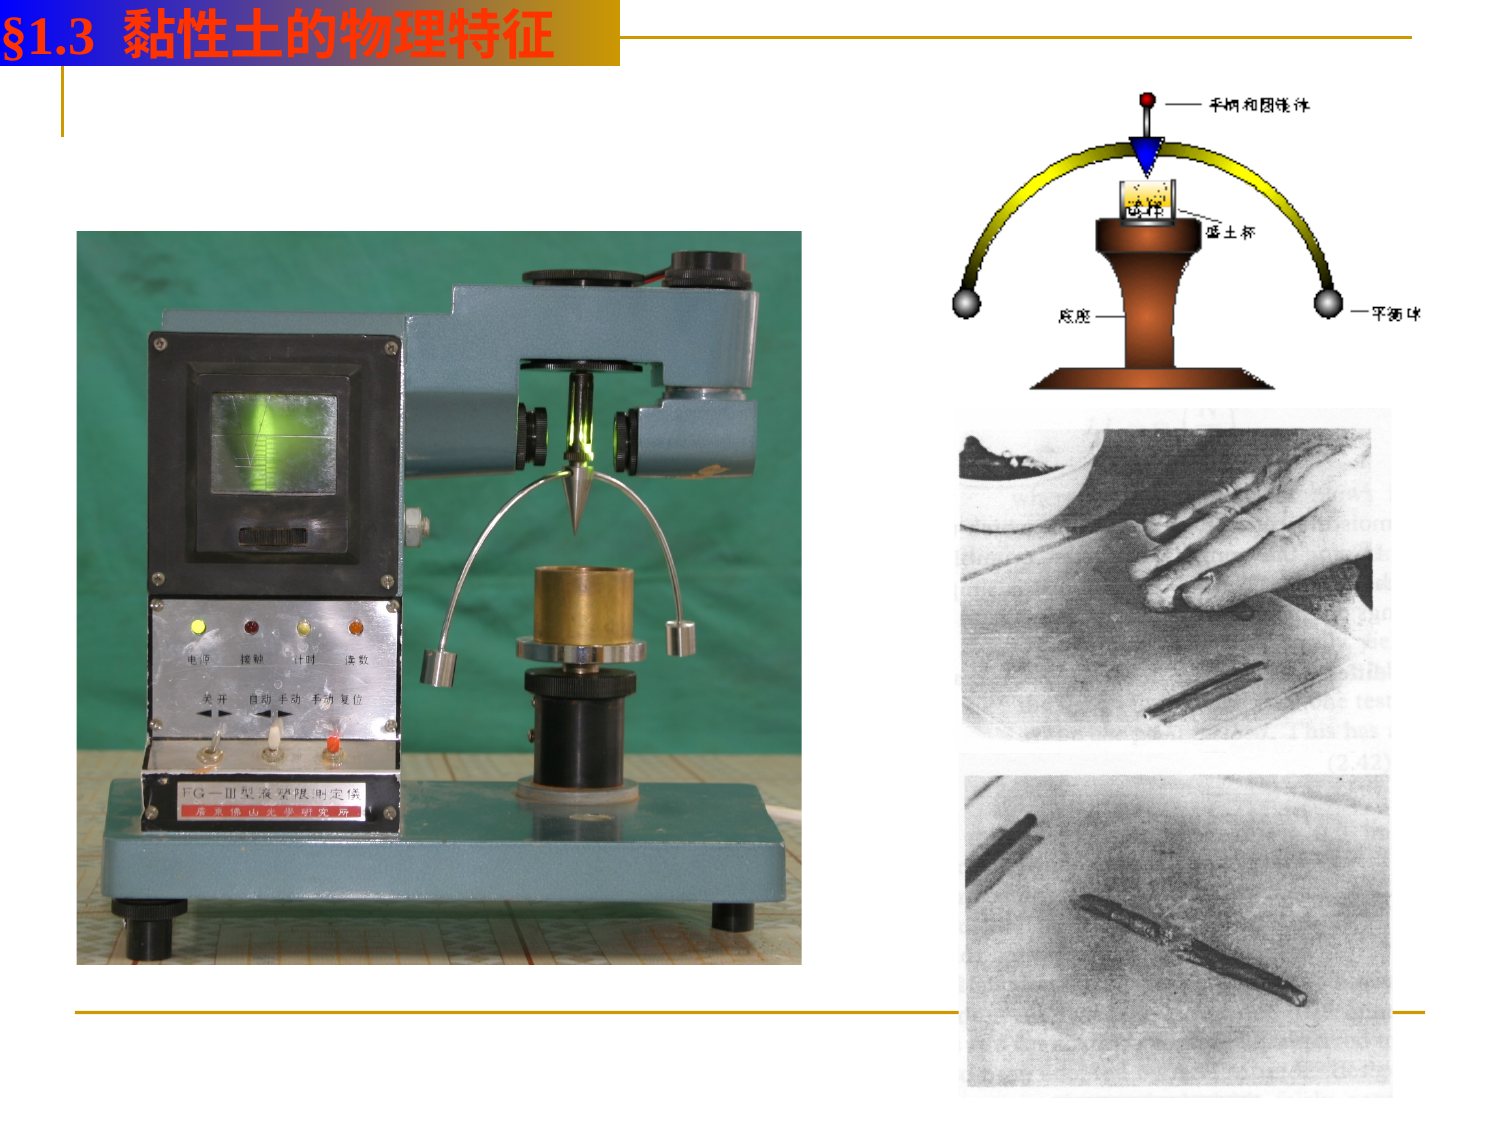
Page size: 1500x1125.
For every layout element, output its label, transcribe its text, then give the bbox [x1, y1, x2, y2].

picture [954, 408, 1393, 1098]
text_box §1.3 黏性土的物理特征 [0, 0, 620, 66]
picture [949, 89, 1429, 393]
picture [76, 231, 802, 970]
